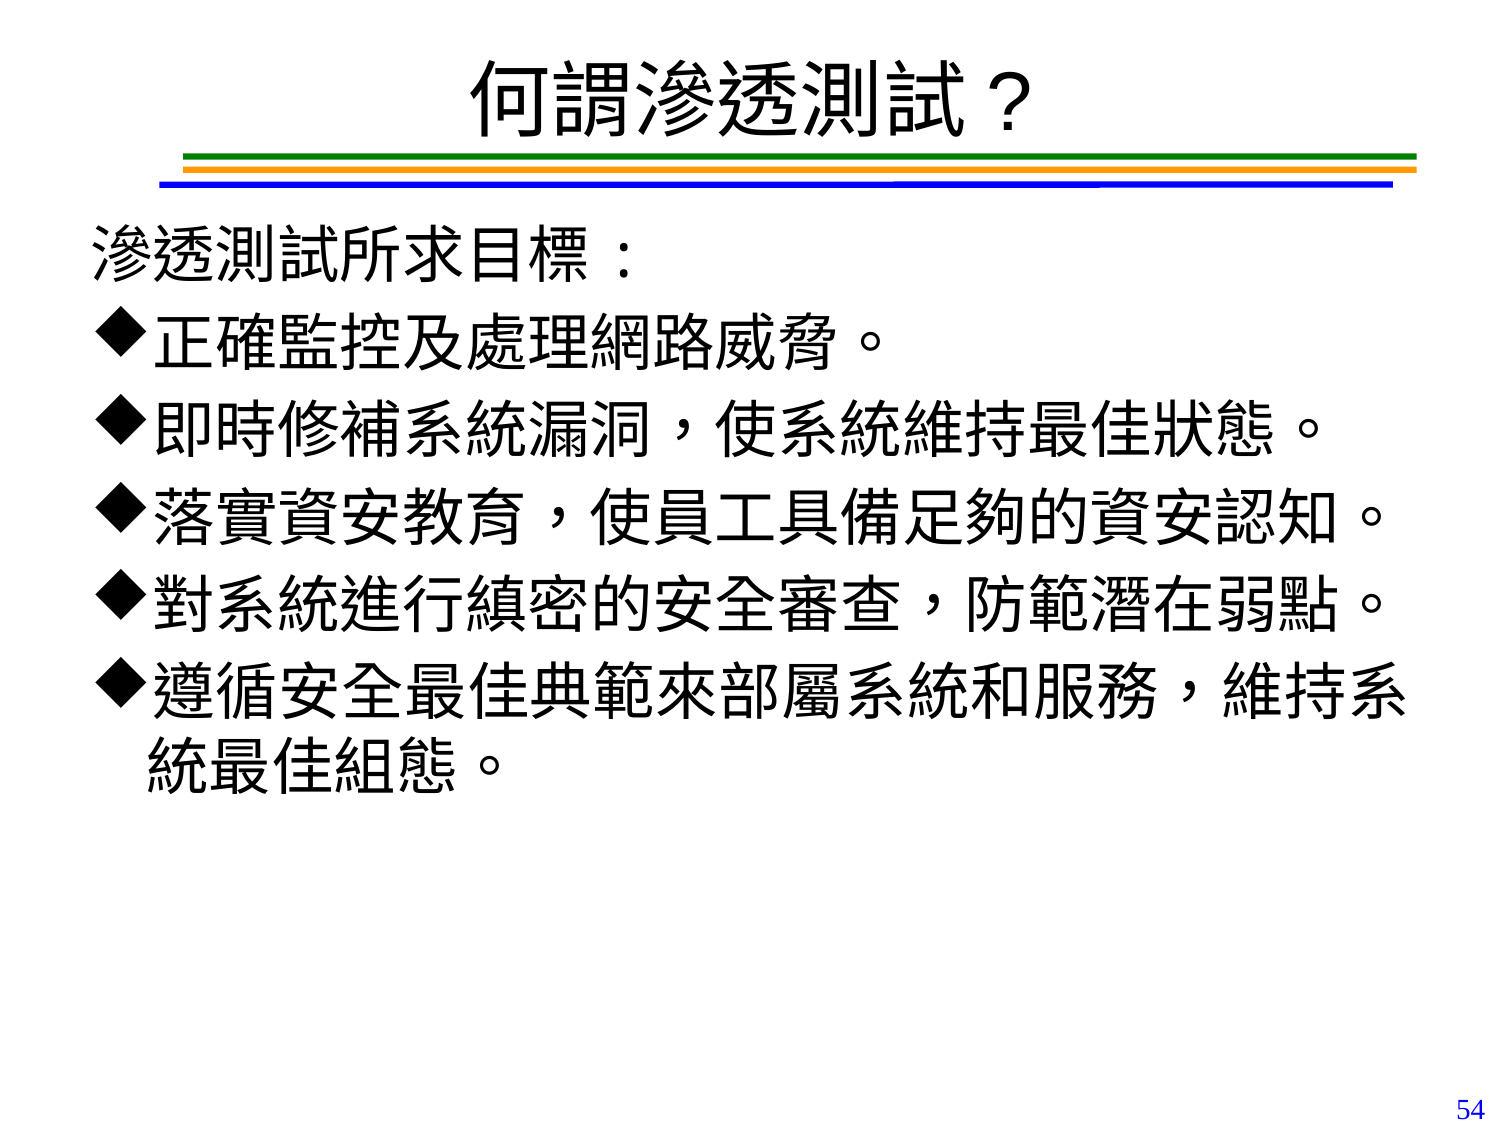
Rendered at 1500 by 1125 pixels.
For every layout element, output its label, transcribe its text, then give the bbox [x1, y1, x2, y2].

list 滲透測試所求目標: 正確監控及處理網路威脅。 即時修補系統漏洞，使系統維持最佳狀態。 落實資安教育，使員工具備足夠的資安認知。 對系統進行縝密的安全審查，防範潛在弱點。 遵循安全最佳典範來部屬系統和服務，維持系統最佳組態。 [75, 207, 1425, 929]
title 何謂滲透測試? [75, 45, 1425, 149]
slide_number 54 [1150, 1082, 1500, 1119]
